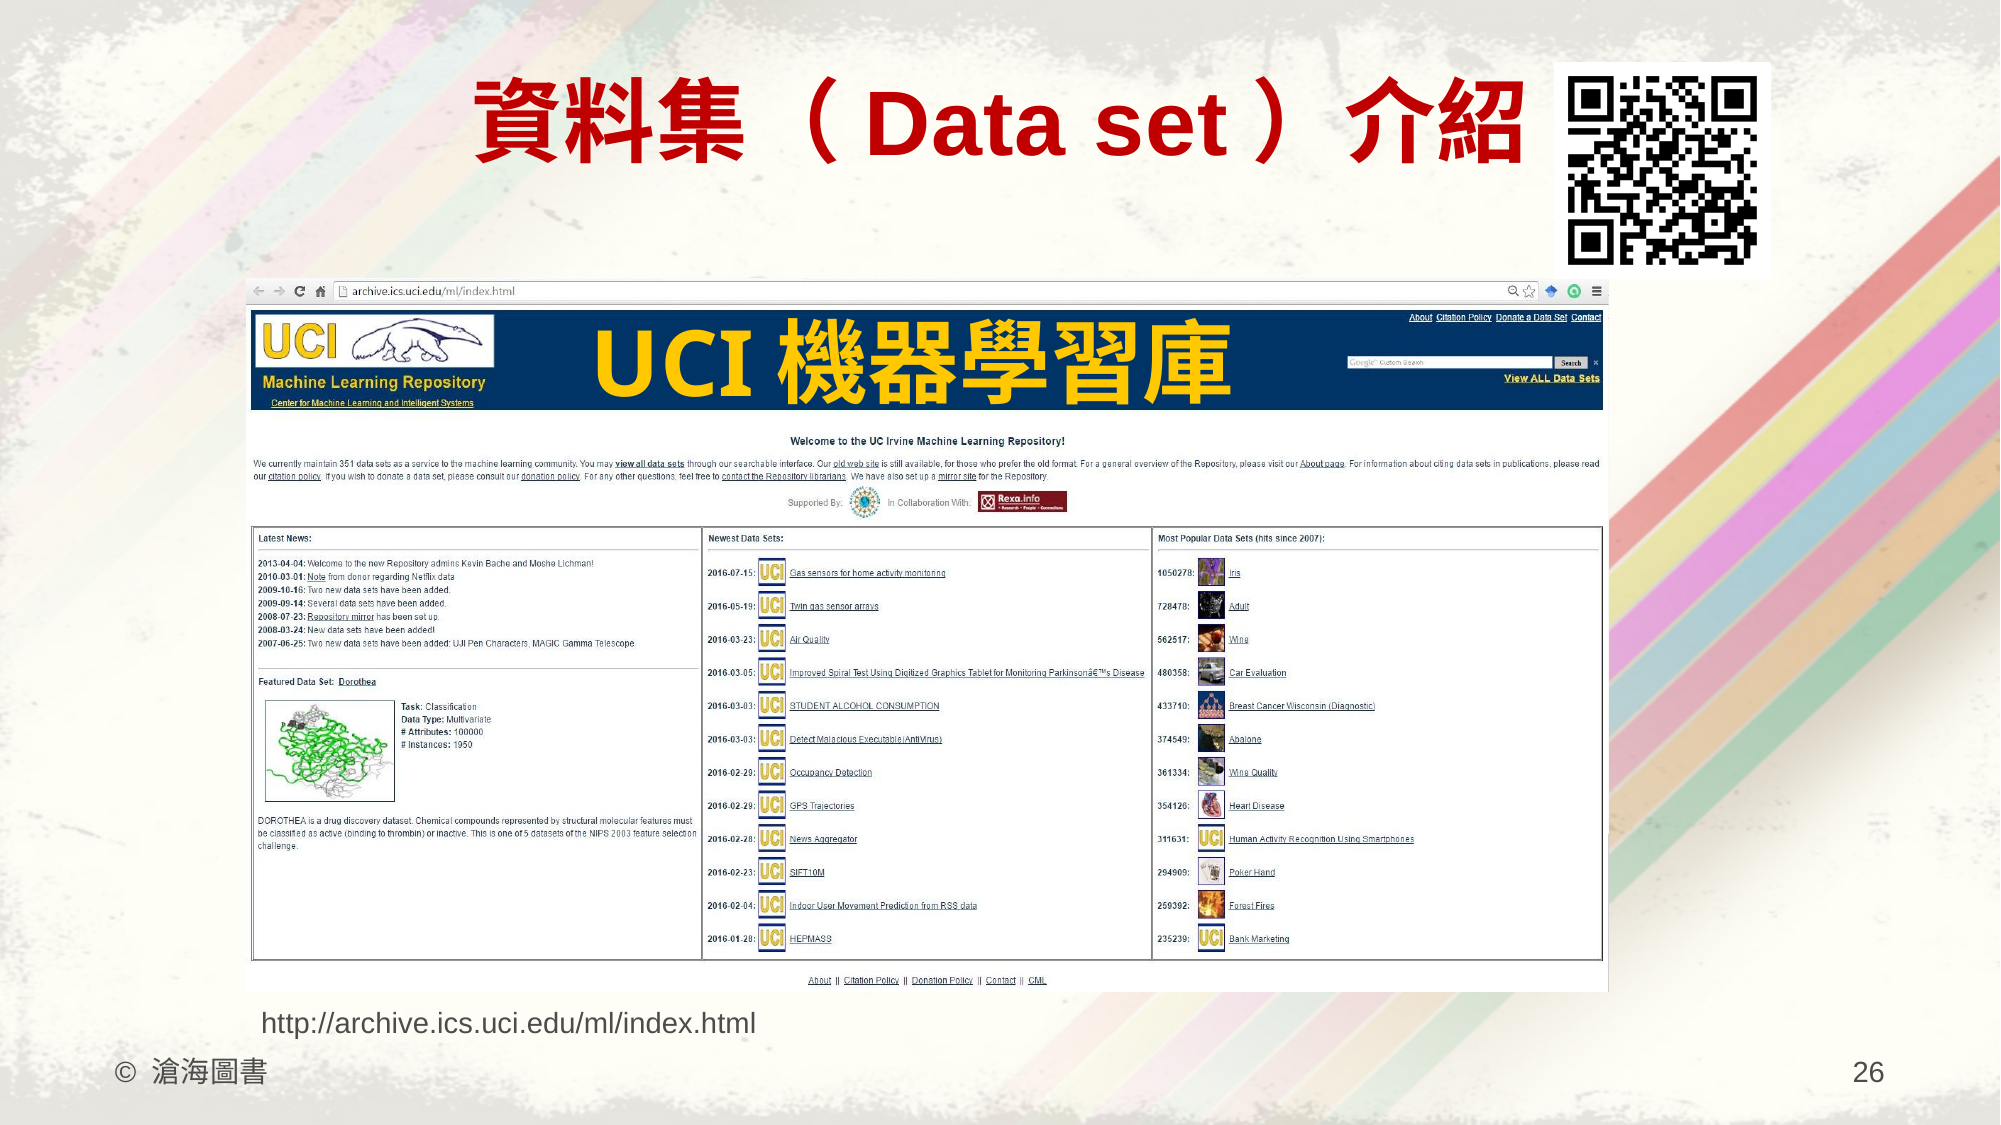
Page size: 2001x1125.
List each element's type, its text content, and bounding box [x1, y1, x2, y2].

slide_number © 滄海圖書 [99, 1045, 567, 1124]
title 資料集（Data set）介紹 [99, 36, 1900, 202]
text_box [246, 278, 1609, 992]
picture [0, 0, 2000, 1125]
text_box http://archive.ics.uci.edu/ml/index.html [246, 996, 1504, 1047]
slide_number 26 [1433, 1045, 1900, 1124]
